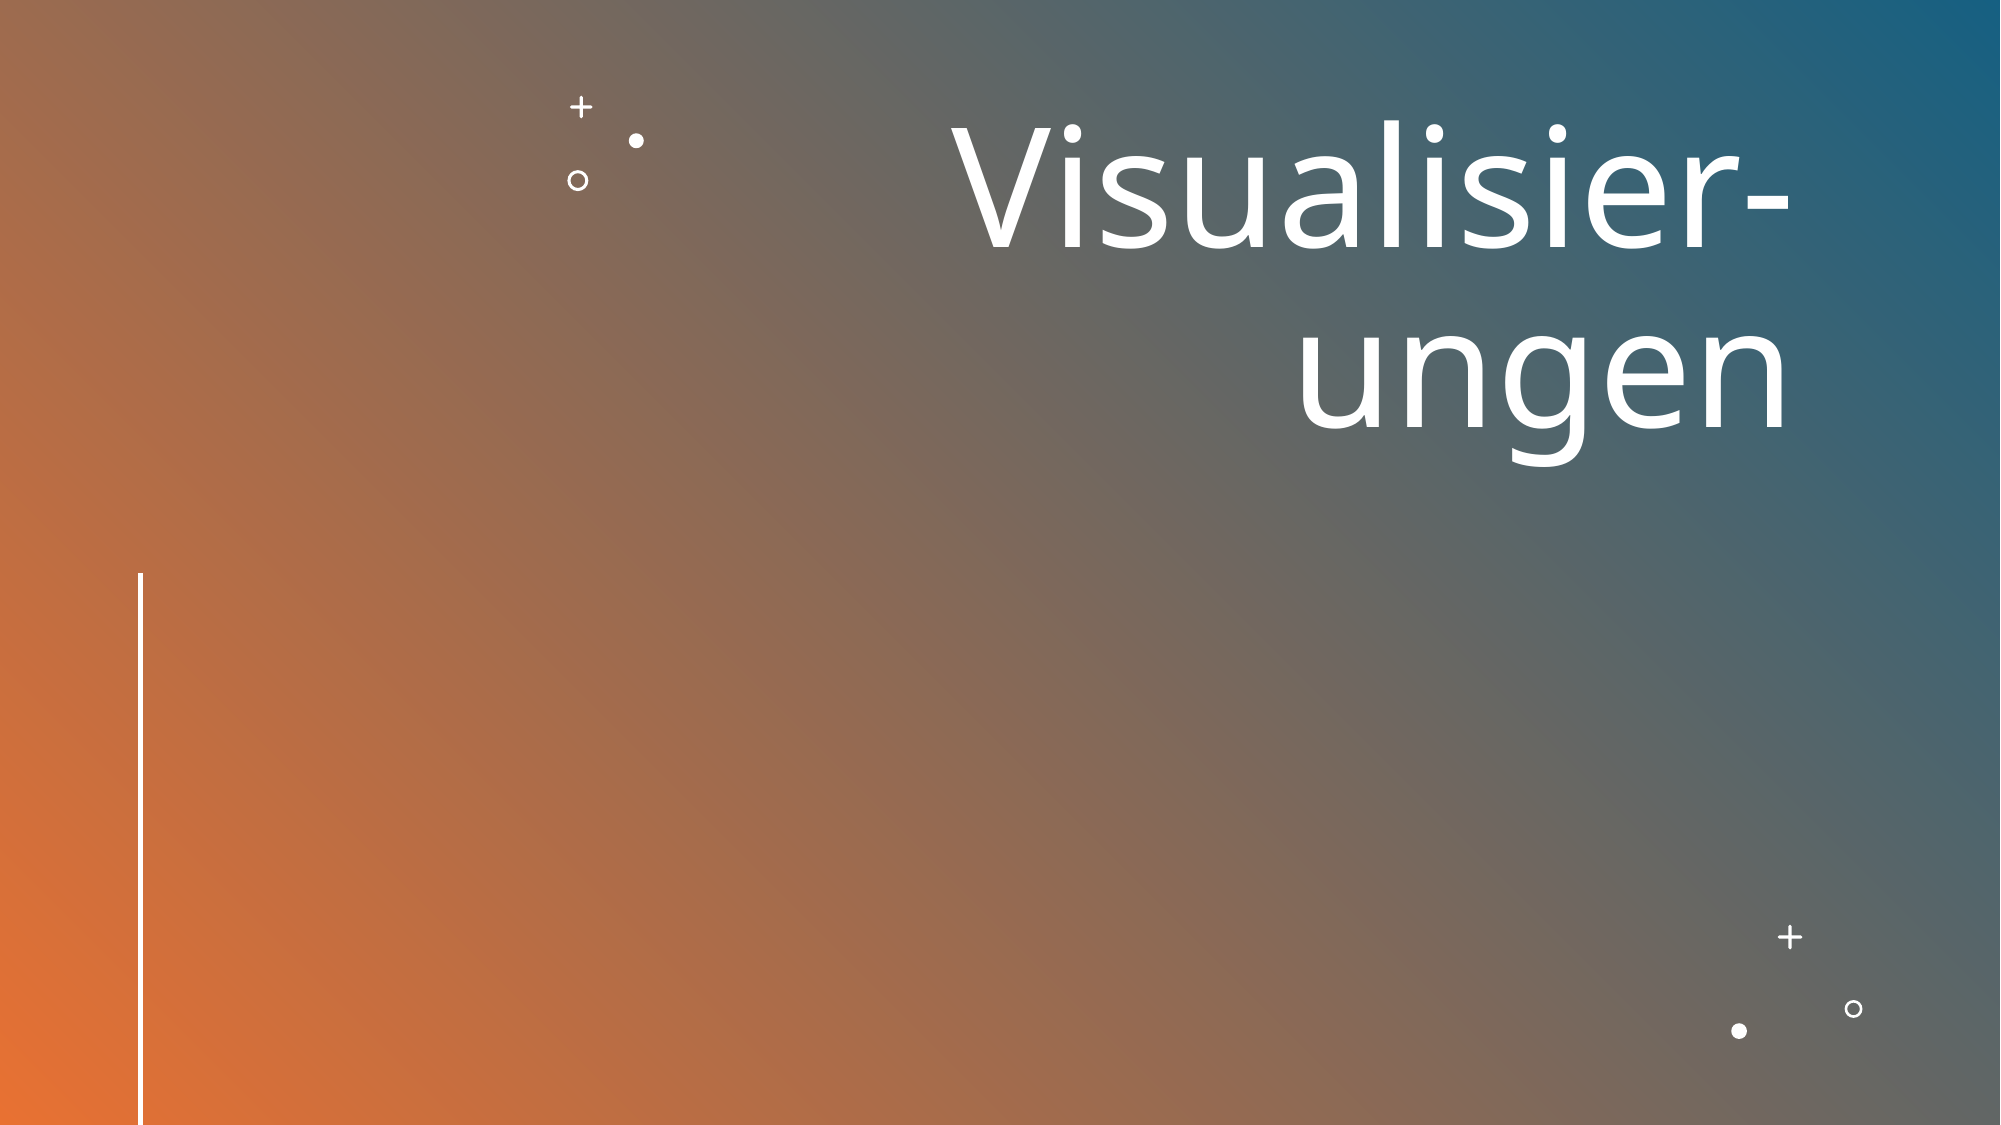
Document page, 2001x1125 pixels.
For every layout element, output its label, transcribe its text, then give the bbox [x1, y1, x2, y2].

text_box [1731, 1023, 1747, 1039]
text_box [567, 170, 589, 192]
text_box Visualisier-ungen [567, 95, 1812, 779]
text_box [569, 95, 593, 119]
text_box [628, 133, 644, 149]
text_box [0, 0, 2000, 1125]
text_box [1844, 1000, 1863, 1018]
text_box [1777, 924, 1803, 950]
